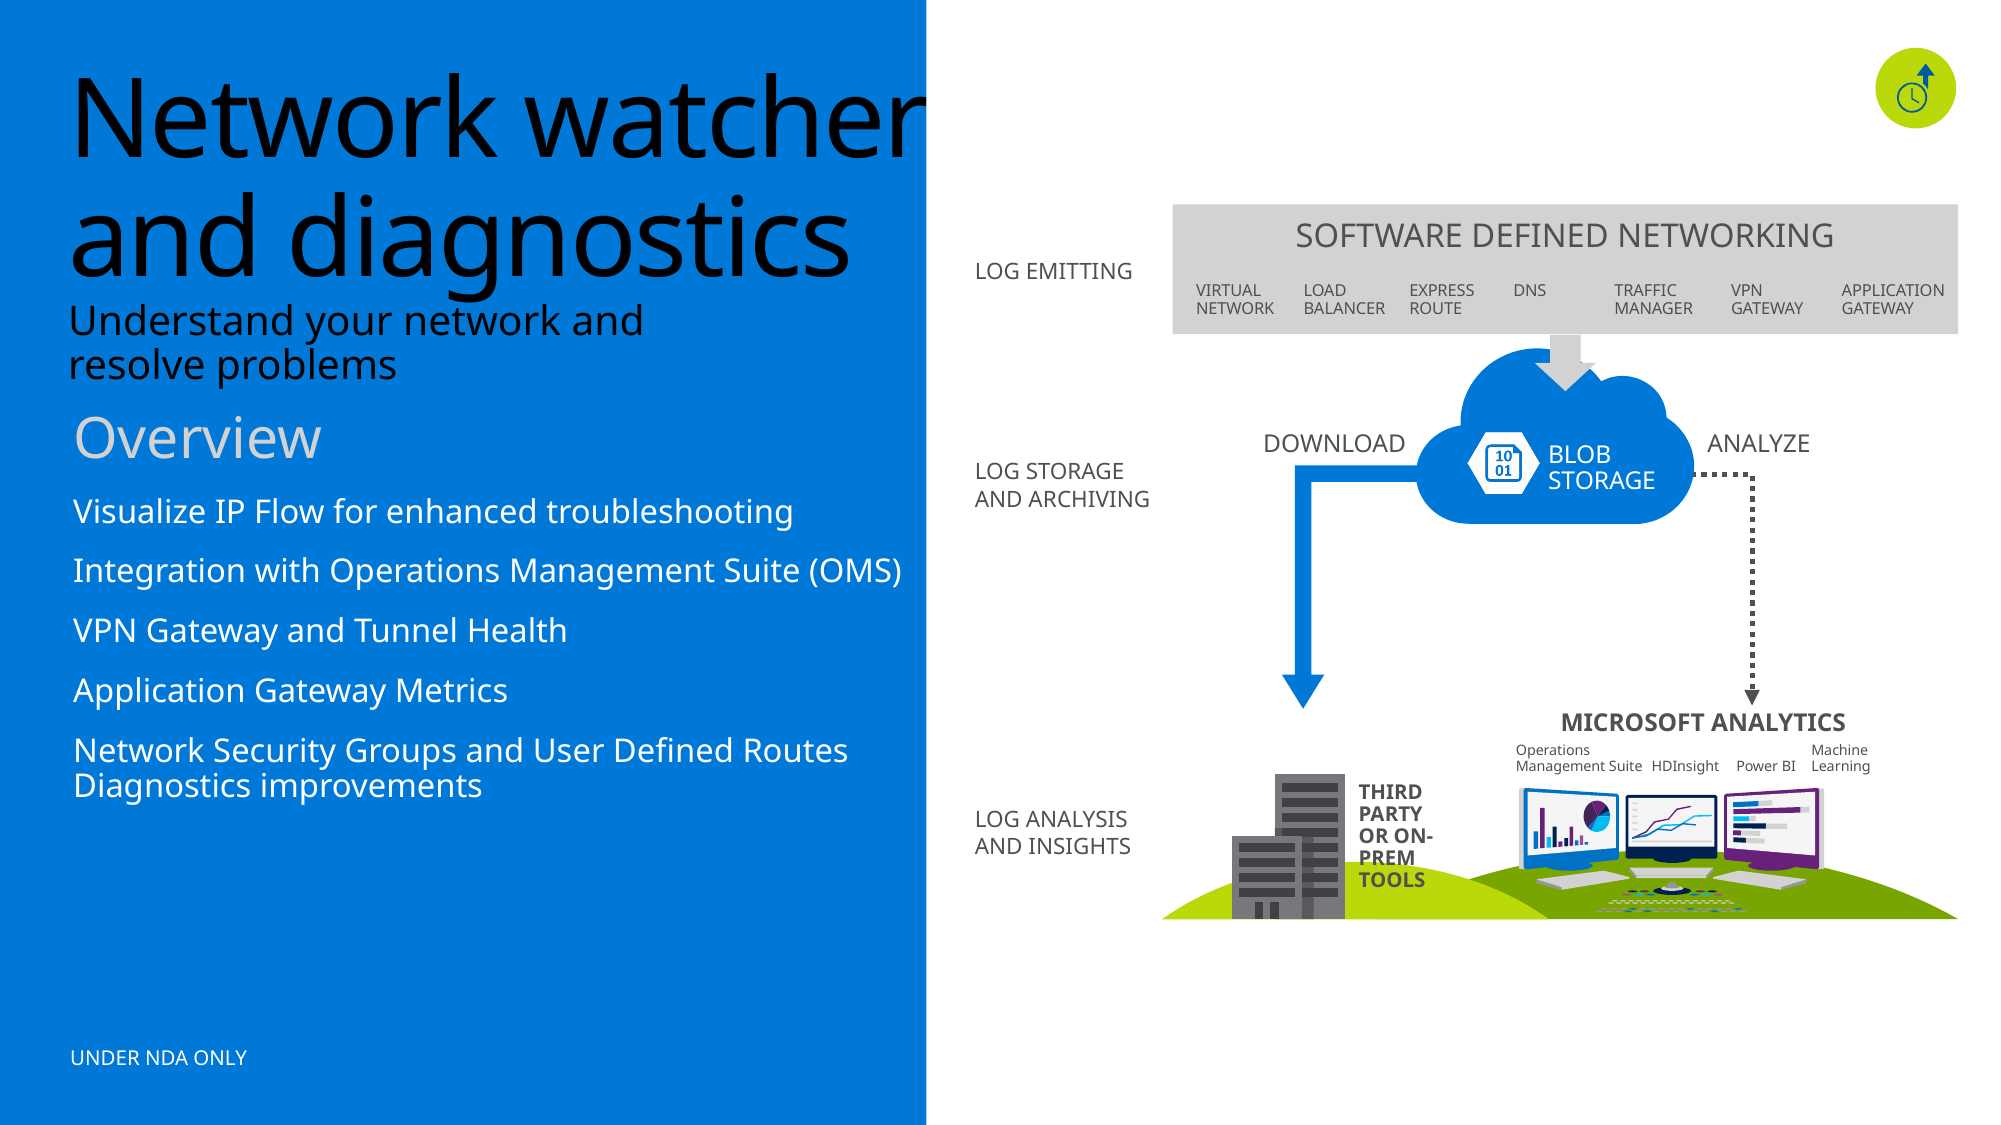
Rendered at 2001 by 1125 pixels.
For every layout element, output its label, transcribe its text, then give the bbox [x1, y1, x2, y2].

text_box UNDER NDA ONLY [40, 1036, 277, 1081]
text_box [926, 0, 2000, 1125]
title Network watcher and diagnostics Understand your network and resolve problems [44, 47, 926, 196]
text_box Overview Visualize IP Flow for enhanced troubleshooting Integration with Operations Management Suite (OMS) VPN Gateway and Tunnel Health Application Gateway Metrics Network Security Groups and User Defined Routes Diagnostics improvements [49, 394, 926, 470]
